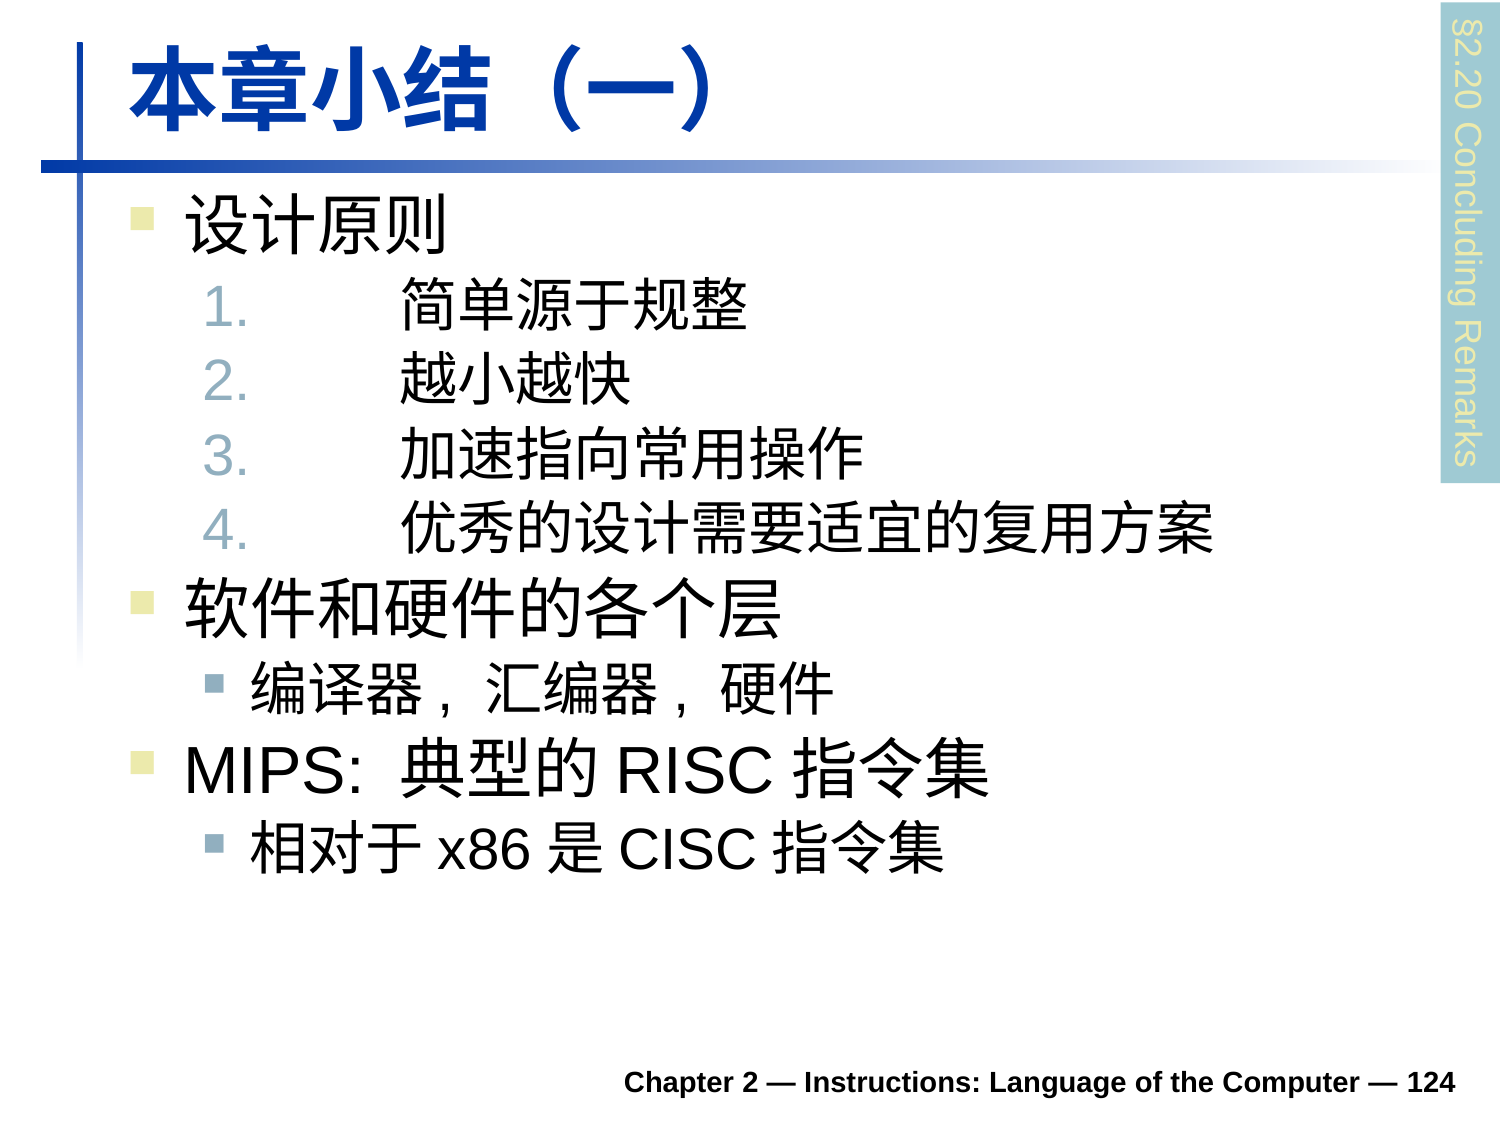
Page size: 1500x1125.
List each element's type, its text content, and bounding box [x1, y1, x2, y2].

list 设计原则 1. 简单源于规整 2. 越小越快 3. 加速指向常用操作 4. 优秀的设计需要适宜的复用方案 软件和硬件的各个层 编译器, 汇编器, 硬件 MIPS: 典型的RISC指令集 相对于x86是CISC指令集 [111, 184, 1470, 1024]
text_box §2.20 Concluding Remarks [1440, 2, 1500, 484]
title 本章小结（一） [111, 0, 1468, 150]
footer Chapter 2 — Instructions: Language of the Computer — 124 [277, 1046, 1471, 1106]
